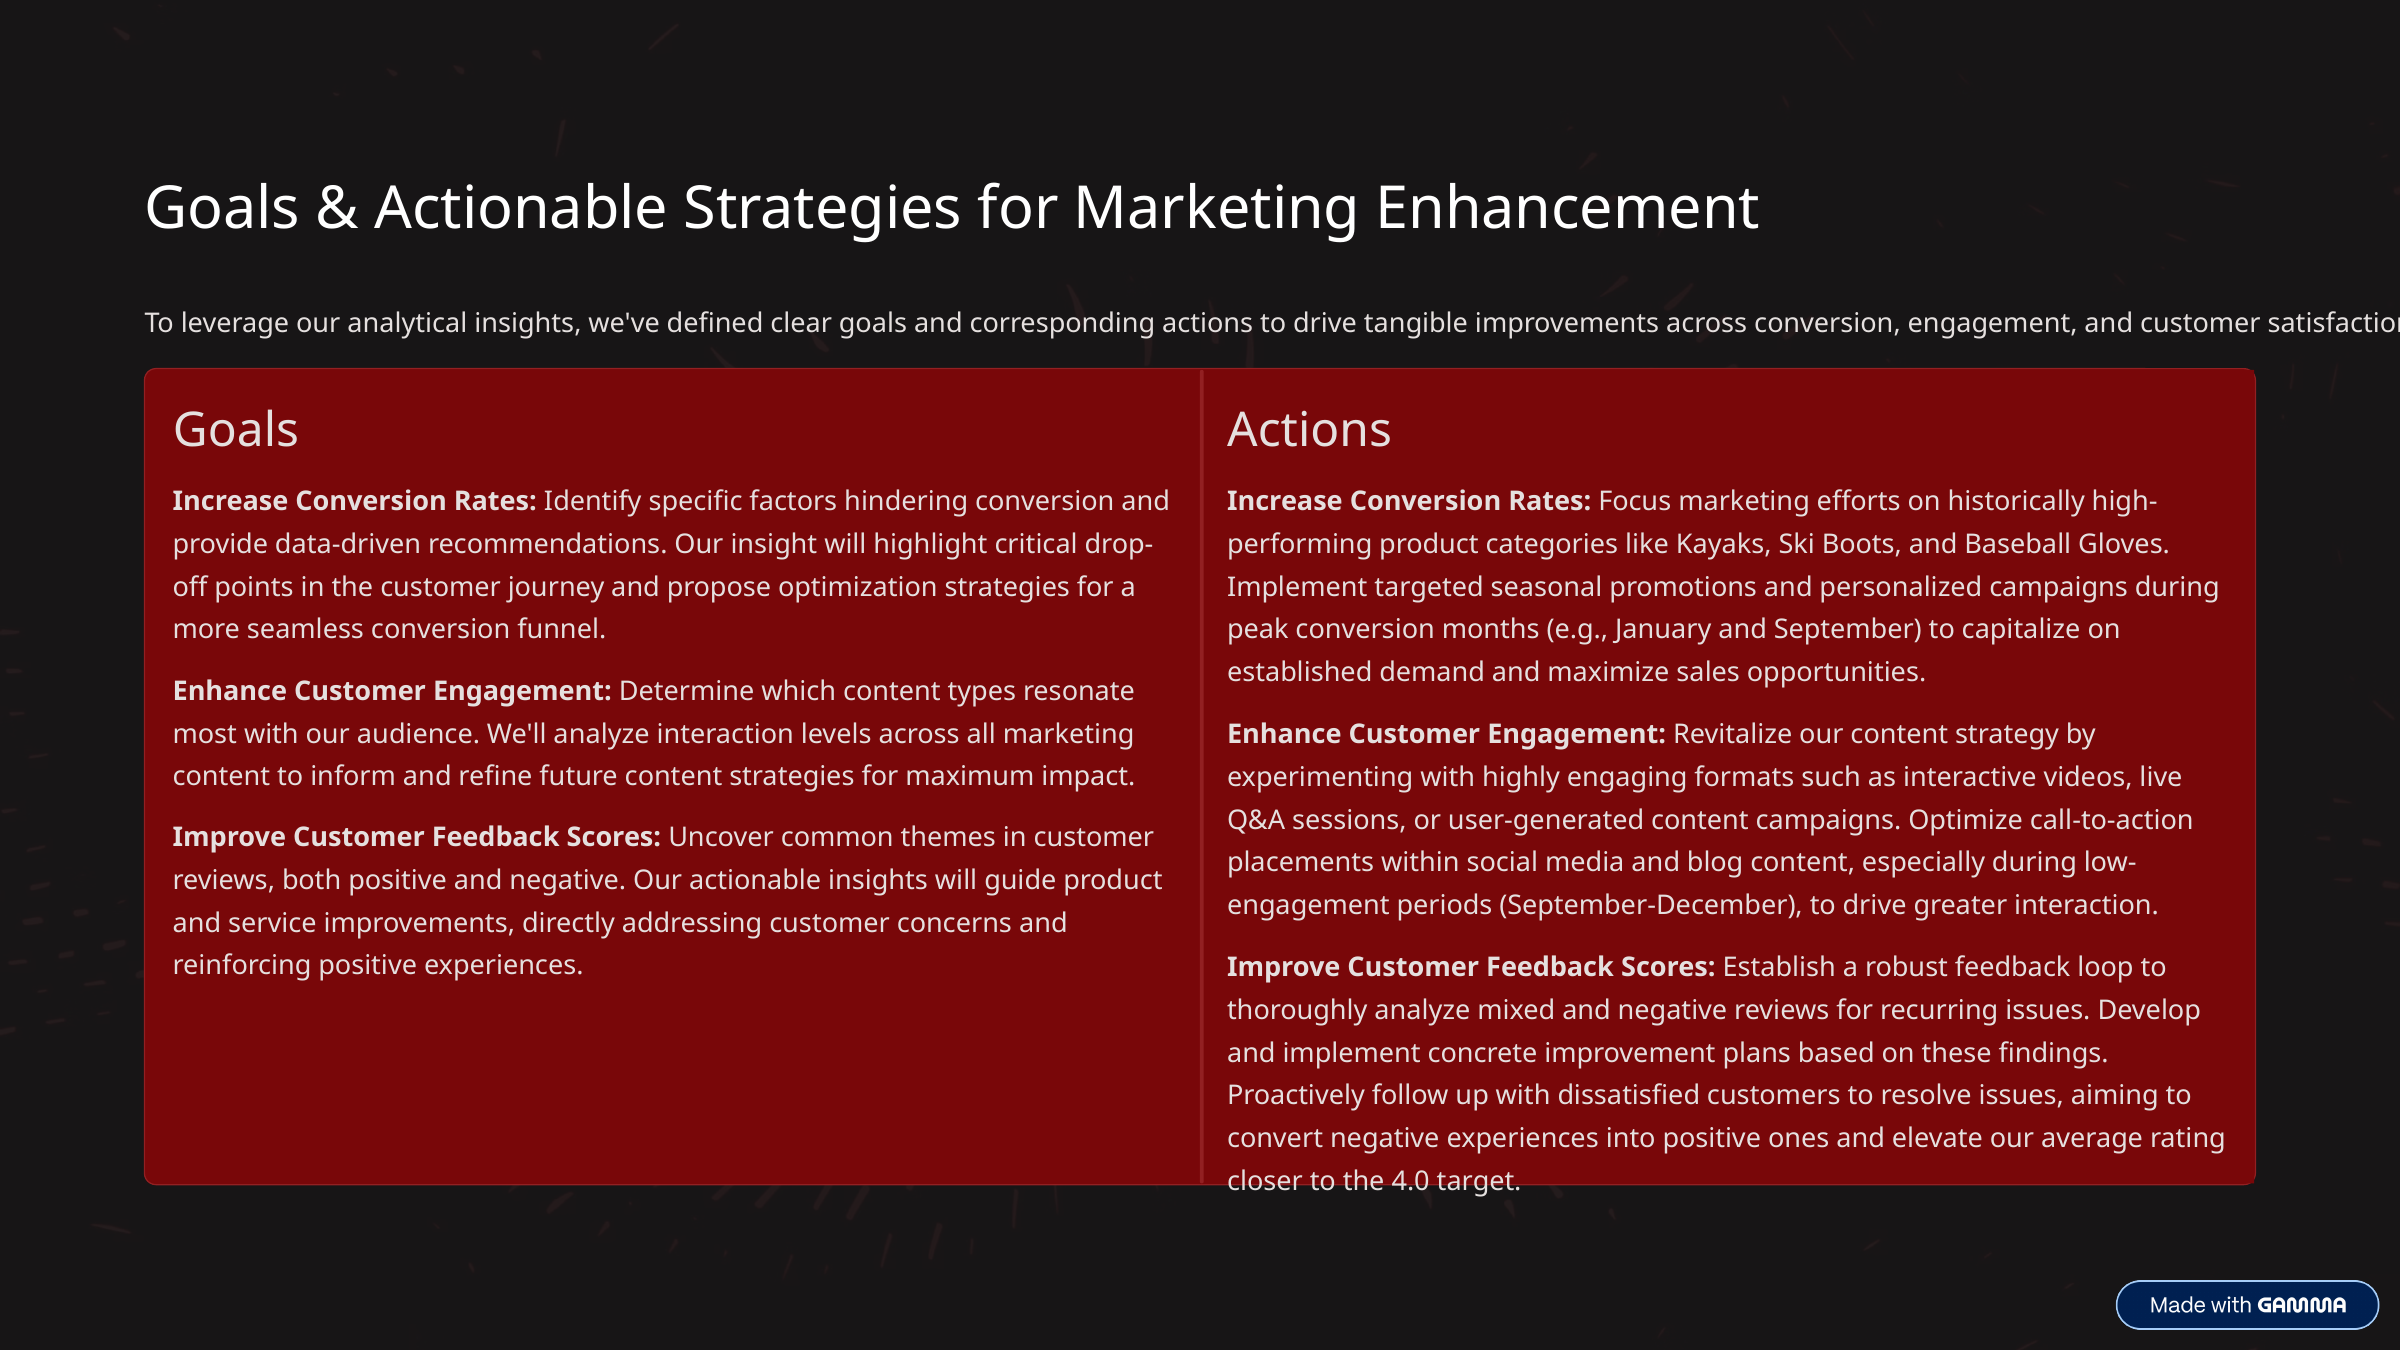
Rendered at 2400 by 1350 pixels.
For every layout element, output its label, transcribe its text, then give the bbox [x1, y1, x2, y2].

text_box Increase Conversion Rates: Identify specific factors hindering conversion and provide data-driven recommendations. Our insight will highlight critical drop-off points in the customer journey and propose optimization strategies for a more seamless conversion funnel. [172, 473, 1173, 647]
text_box Improve Customer Feedback Scores: Establish a robust feedback loop to thoroughly analyze mixed and negative reviews for recurring issues. Develop and implement concrete improvement plans based on these findings. Proactively follow up with dissatisfied customers to resolve issues, aiming to convert negative experiences into positive ones and elevate our average rating closer to the 4.0 target. [1227, 939, 2228, 1157]
text_box Increase Conversion Rates: Focus marketing efforts on historically high-performing product categories like Kayaks, Ski Boots, and Baseball Gloves. Implement targeted seasonal promotions and personalized campaigns during peak conversion months (e.g., January and September) to capitalize on established demand and maximize sales opportunities. [1227, 473, 2228, 691]
text_box [145, 369, 1199, 1184]
text_box Enhance Customer Engagement: Revitalize our content strategy by experimenting with highly engaging formats such as interactive videos, live Q&A sessions, or user-generated content campaigns. Optimize call-to-action placements within social media and blog content, especially during low-engagement periods (September-December), to drive greater interaction. [1227, 706, 2228, 924]
text_box Goals [172, 396, 655, 458]
text_box [1203, 369, 2255, 1184]
text_box Improve Customer Feedback Scores: Uncover common themes in customer reviews, both positive and negative. Our actionable insights will guide product and service improvements, directly addressing customer concerns and reinforcing positive experiences. [172, 809, 1173, 983]
text_box [1199, 369, 1204, 1184]
picture [2106, 1271, 2389, 1339]
text_box To leverage our analytical insights, we've defined clear goals and corresponding actions to drive tangible improvements across conversion, engagement, and customer satisfaction. [144, 294, 2256, 339]
text_box [144, 368, 2248, 1185]
text_box Goals & Actionable Strategies for Marketing Enhancement [144, 165, 1660, 241]
text_box Enhance Customer Engagement: Determine which content types resonate most with our audience. We'll analyze interaction levels across all marketing content to inform and refine future content strategies for maximum impact. [172, 663, 1173, 794]
text_box Actions [1227, 396, 1709, 458]
